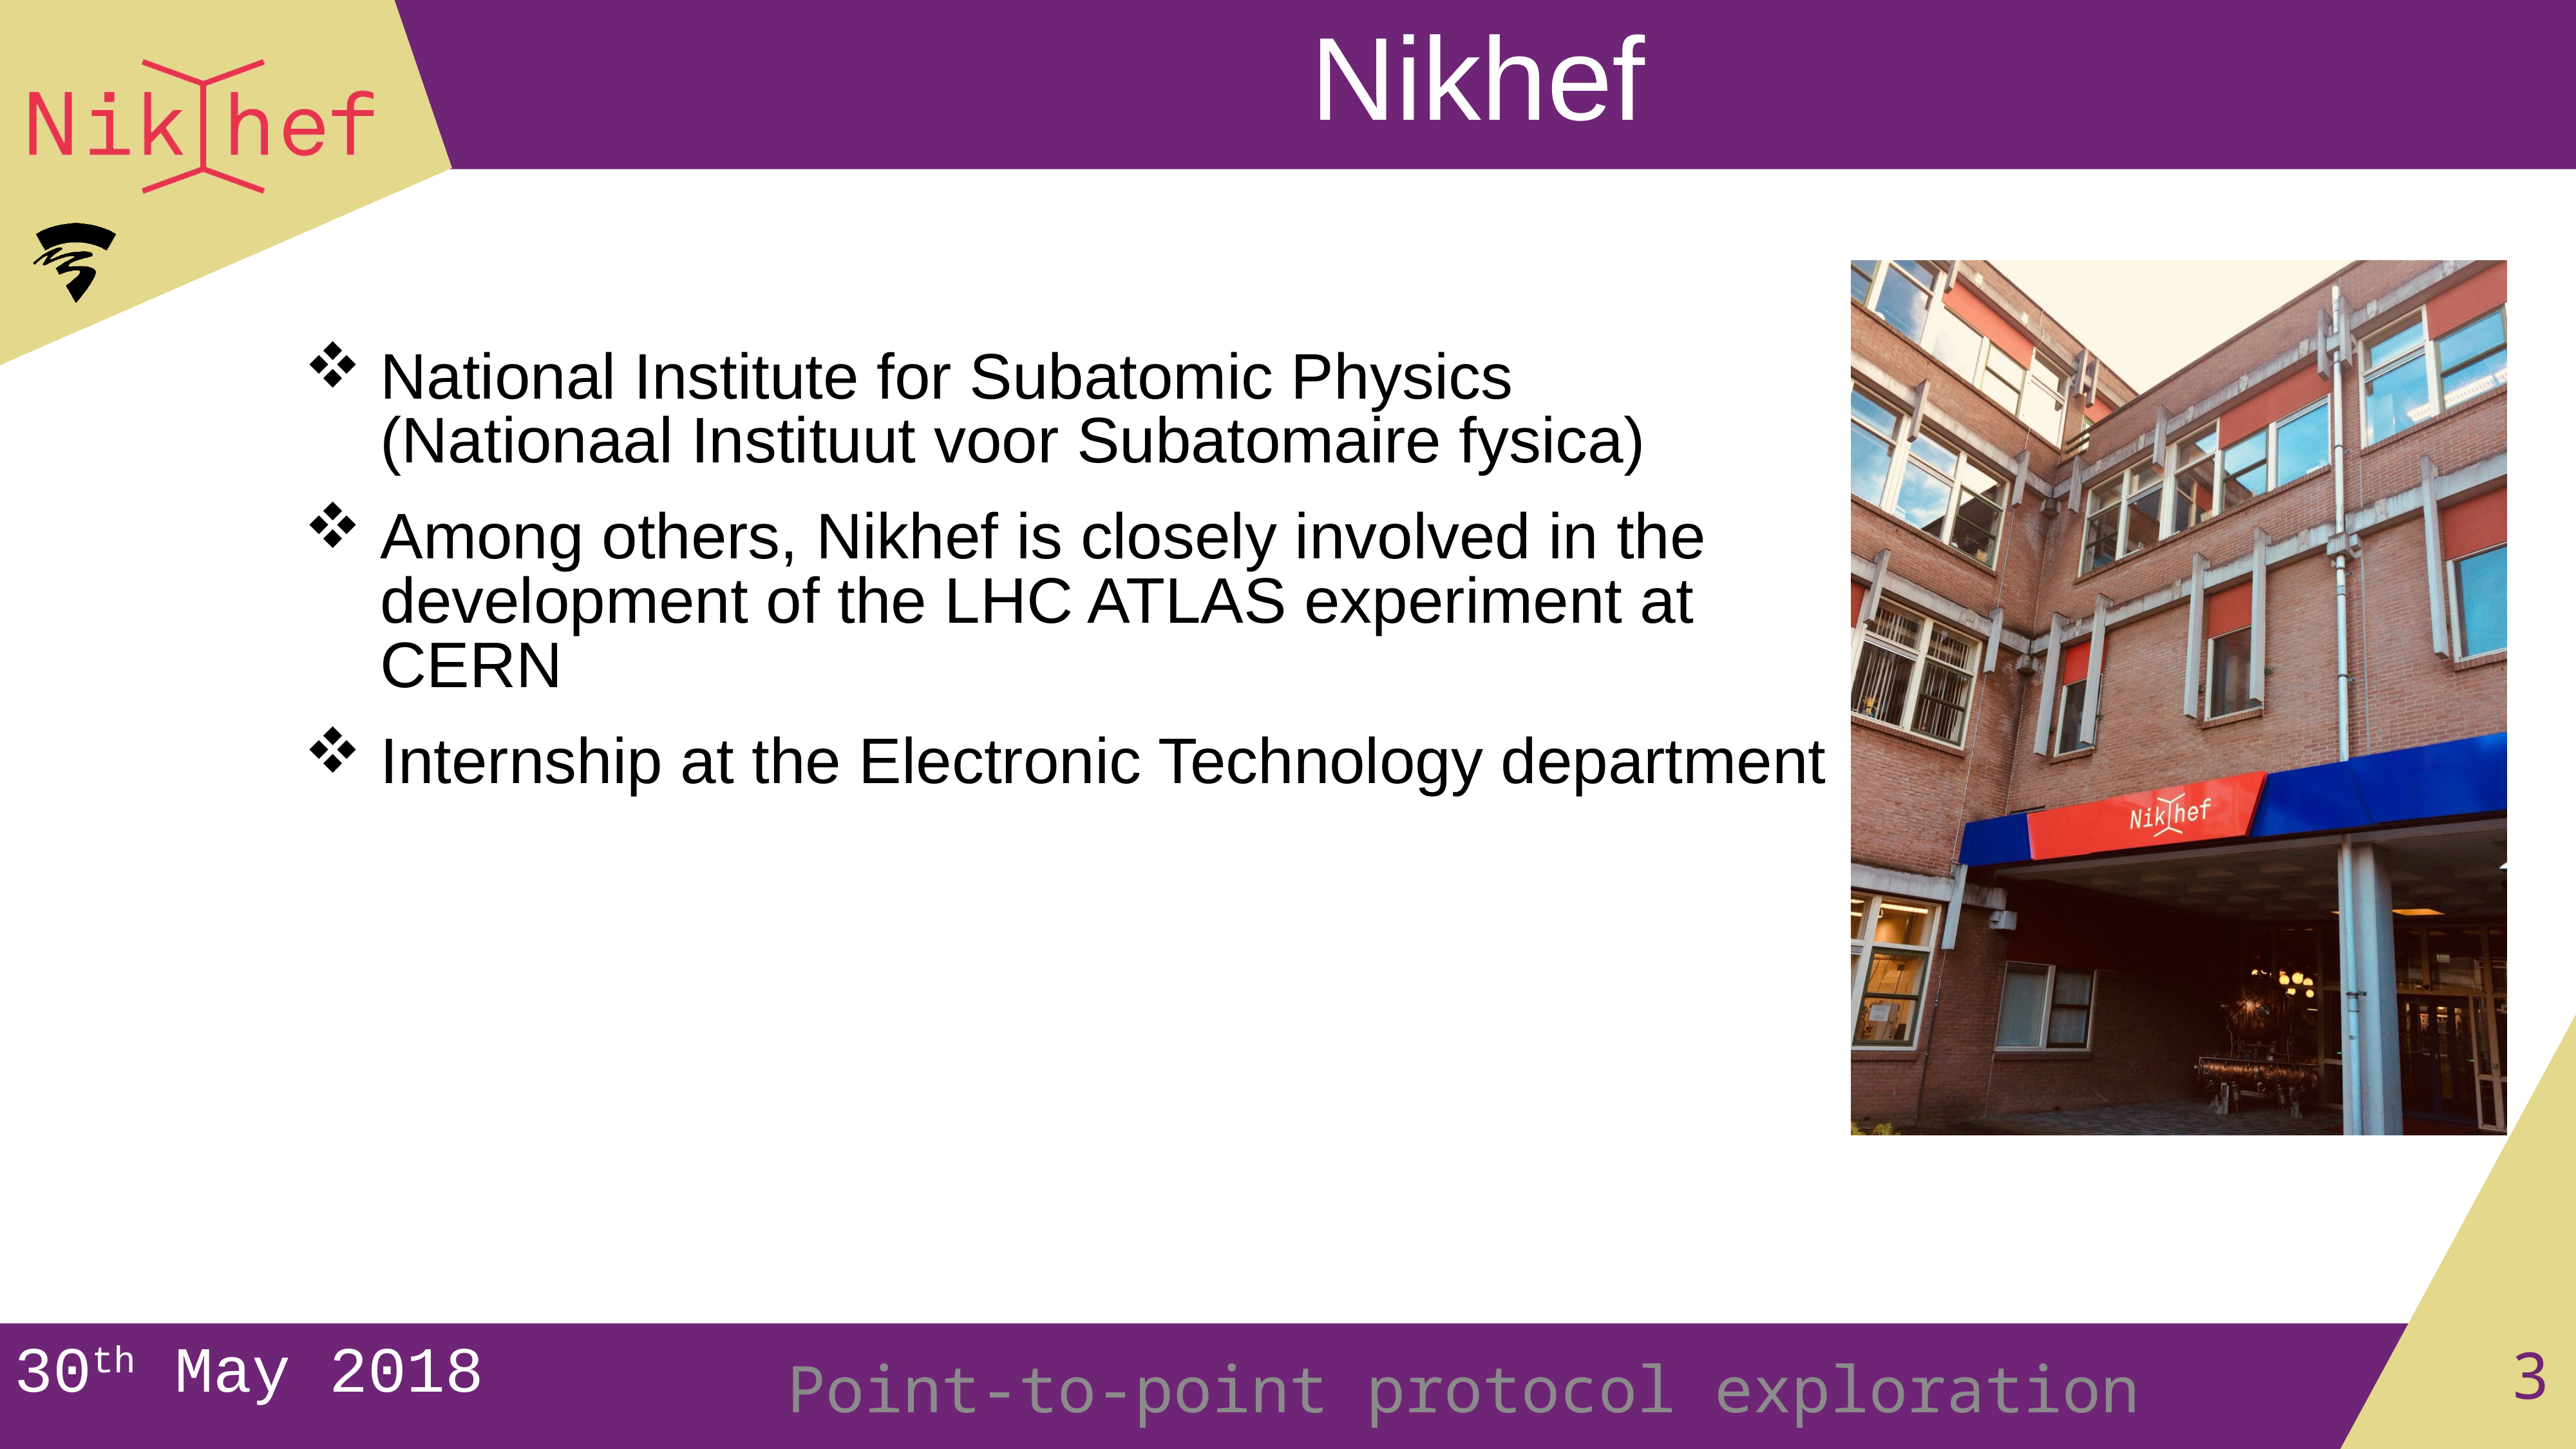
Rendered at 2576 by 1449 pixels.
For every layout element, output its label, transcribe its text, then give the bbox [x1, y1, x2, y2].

picture [1851, 260, 2507, 1135]
list National Institute for Subatomic Physics (Nationaal Instituut voor Subatomaire fysica) Among others, Nikhef is closely involved in the development of the LHC ATLAS experiment at CERN Internship at the Electronic Technology department [304, 335, 1852, 1176]
slide_number 3 [2376, 1340, 2550, 1441]
footer Point-to-point protocol exploration [638, 1340, 2289, 1441]
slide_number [14, 1340, 638, 1441]
title Nikhef [694, 0, 2262, 169]
picture [28, 216, 124, 312]
picture [28, 58, 375, 195]
